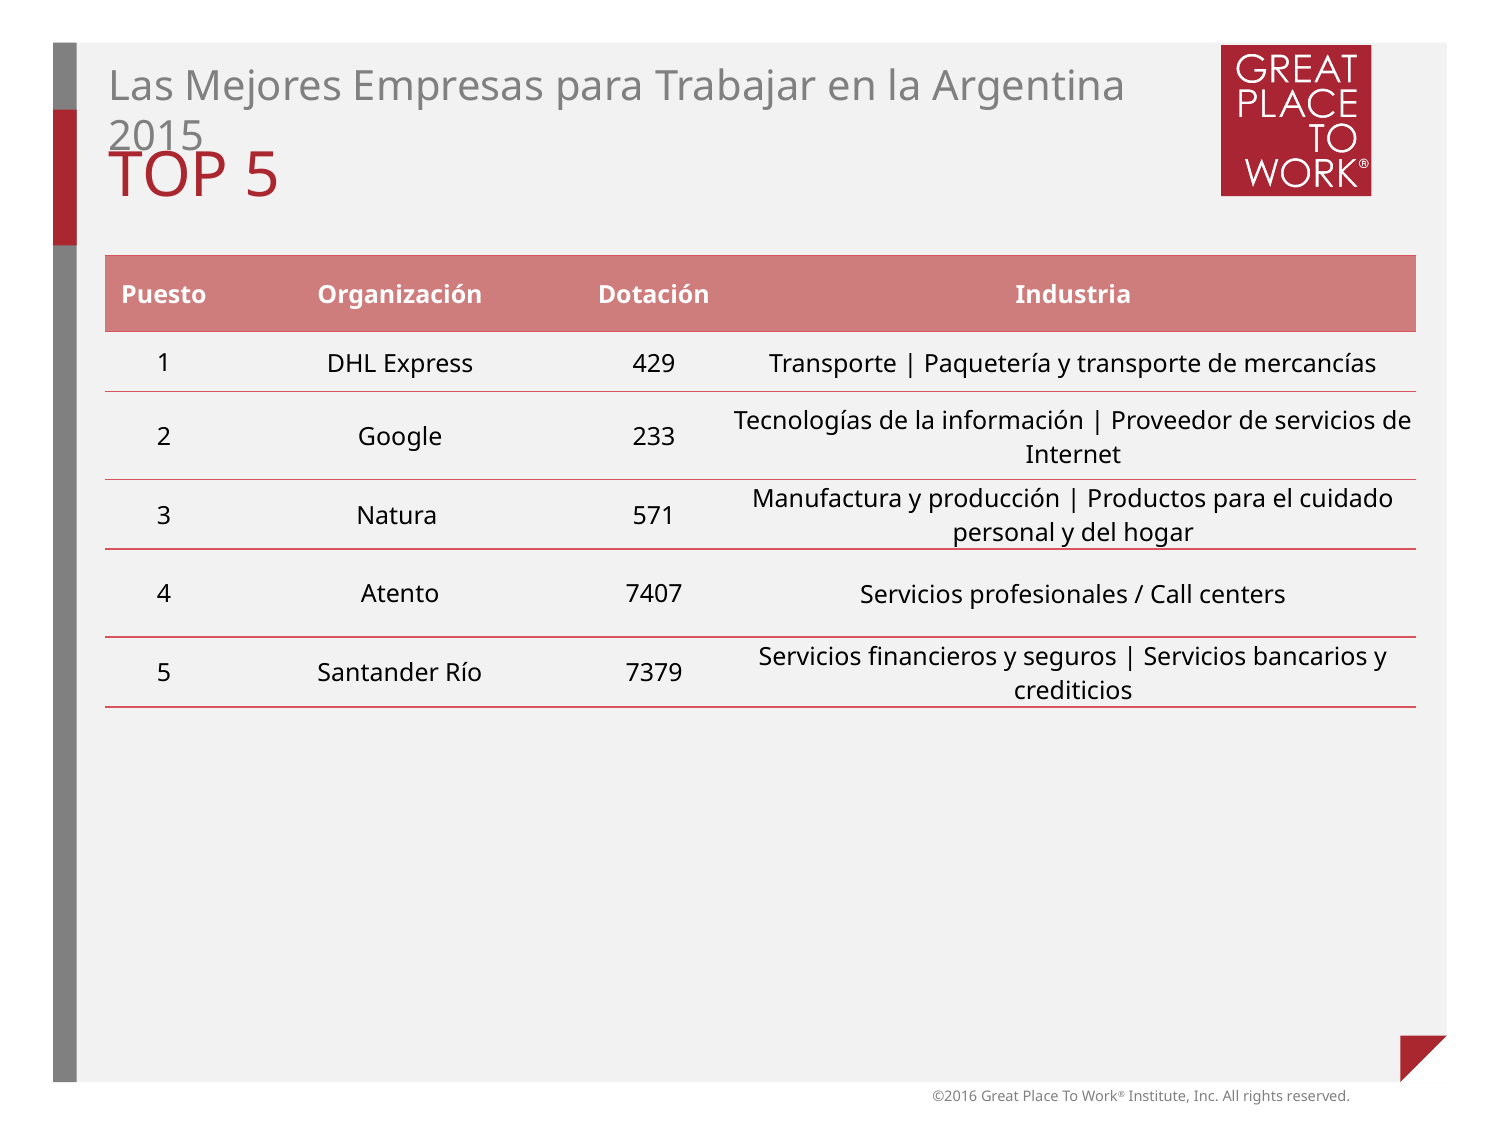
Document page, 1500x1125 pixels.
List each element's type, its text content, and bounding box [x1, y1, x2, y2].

table_cell 2 [105, 392, 223, 479]
title TOP 5 [93, 178, 1185, 225]
table_cell Google [223, 392, 577, 479]
table_cell Natura [223, 480, 577, 548]
table_cell 233 [577, 392, 731, 479]
table_header Organización [223, 256, 577, 331]
table_header Puesto [105, 256, 223, 331]
table_cell 7379 [577, 638, 731, 706]
table_cell Tecnologías de la información | Proveedor de servicios de Internet [731, 392, 1416, 479]
table_cell 1 [105, 332, 223, 391]
table_cell 4 [105, 550, 223, 636]
table_cell Servicios profesionales / Call centers [731, 550, 1416, 636]
table_header Industria [731, 256, 1416, 331]
table_cell Manufactura y producción | Productos para el cuidado personal y del hogar [731, 480, 1416, 548]
table_cell 5 [105, 638, 223, 706]
table_cell 3 [105, 480, 223, 548]
table_cell Atento [223, 550, 577, 636]
subtitle Las Mejores Empresas para Trabajar en la Argentina 2015 [93, 51, 1200, 178]
table_cell Santander Río [223, 638, 577, 706]
table_cell 7407 [577, 550, 731, 636]
table_header Dotación [577, 256, 731, 331]
table_cell Transporte | Paquetería y transporte de mercancías [731, 332, 1416, 391]
table_cell Servicios financieros y seguros | Servicios bancarios y crediticios [731, 638, 1416, 706]
table_cell 429 [577, 332, 731, 391]
table_cell DHL Express [223, 332, 577, 391]
table_cell 571 [577, 480, 731, 548]
